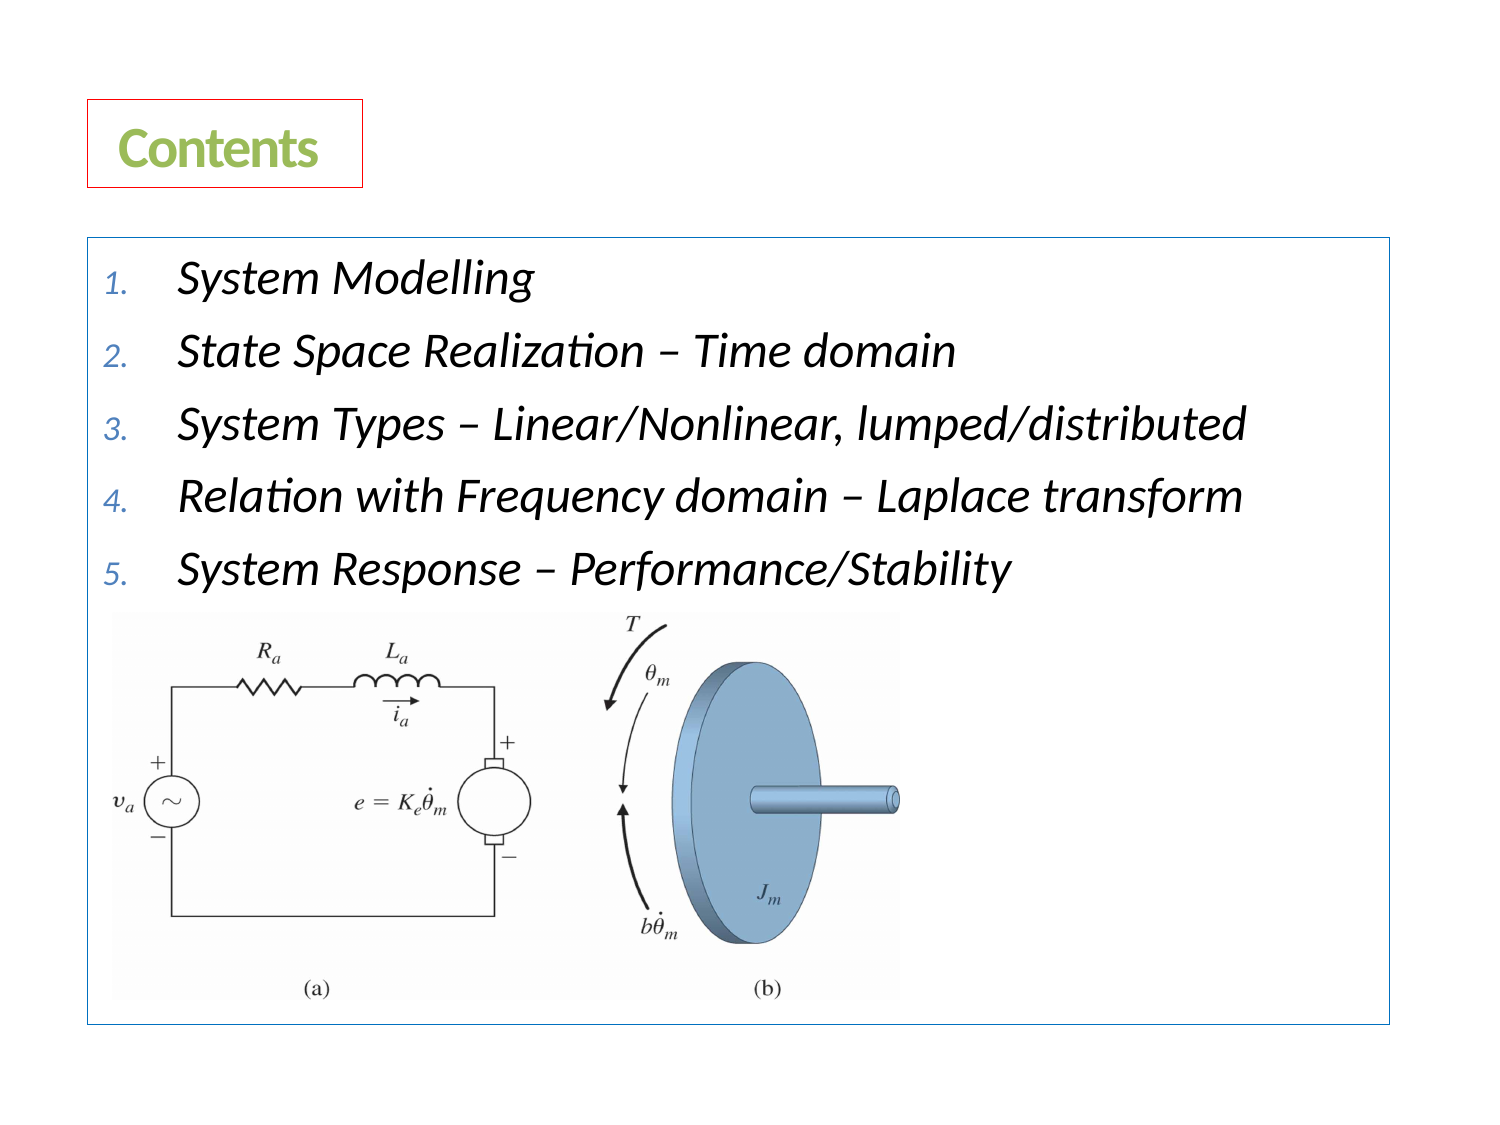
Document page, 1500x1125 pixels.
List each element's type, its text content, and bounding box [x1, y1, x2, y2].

text_box System Modelling State Space Realization – Time domain System Types – Linear/Nonlinear, lumped/distributed Relation with Frequency domain – Laplace transform System Response – Performance/Stability [87, 237, 1390, 1025]
text_box Contents [87, 99, 363, 188]
picture [112, 612, 901, 1001]
